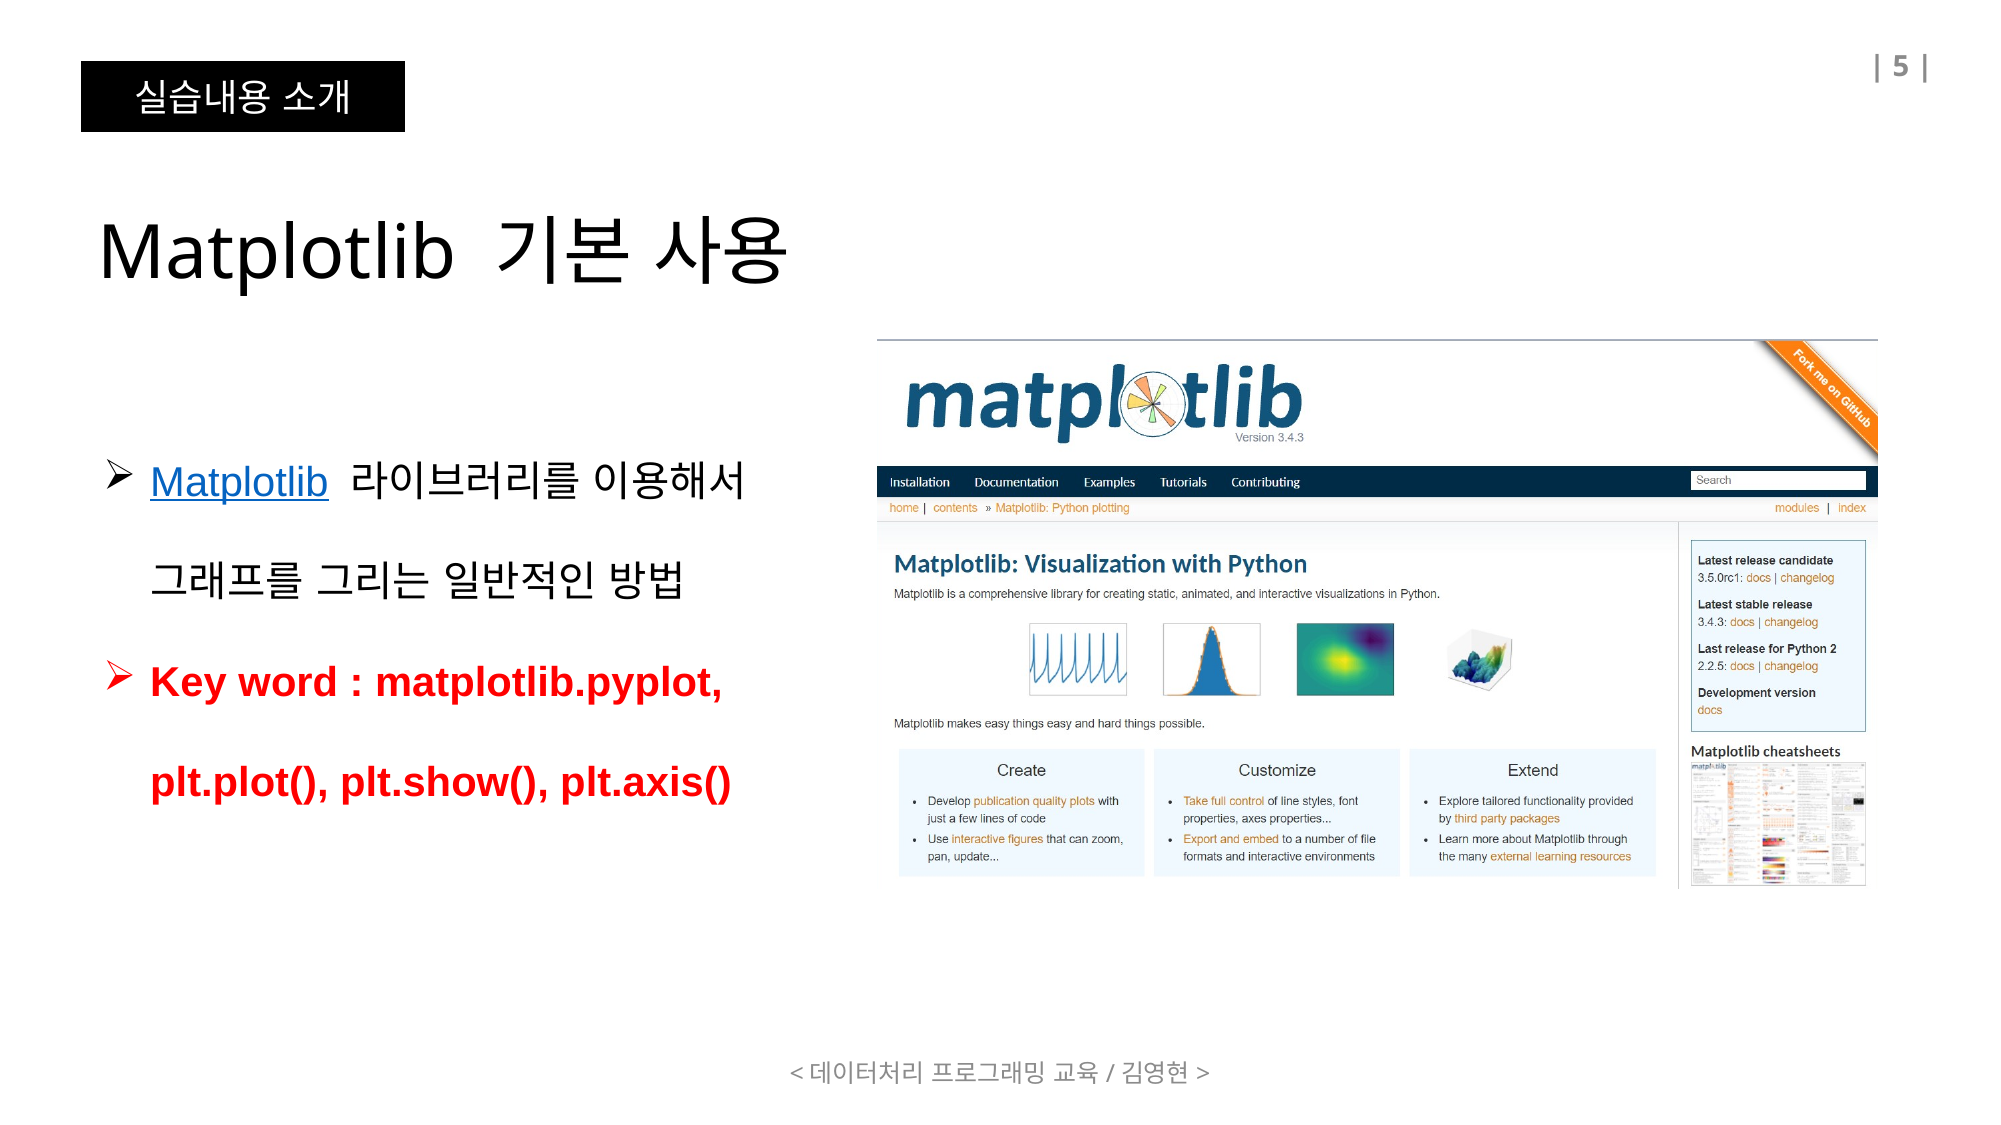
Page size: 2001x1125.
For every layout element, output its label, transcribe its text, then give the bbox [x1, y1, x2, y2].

slide_number | 5 | [1497, 37, 1948, 98]
picture [877, 339, 1878, 889]
text_box Matplotlib 라이브러리를 이용해서 그래프를 그리는 일반적인 방법 Key word : matplotlib.pyplot, plt.plot(), plt.show(), plt.axis() [88, 397, 841, 813]
footer <데이터처리 프로그래밍 교육/김영현> [662, 1042, 1338, 1103]
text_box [81, 61, 1543, 302]
